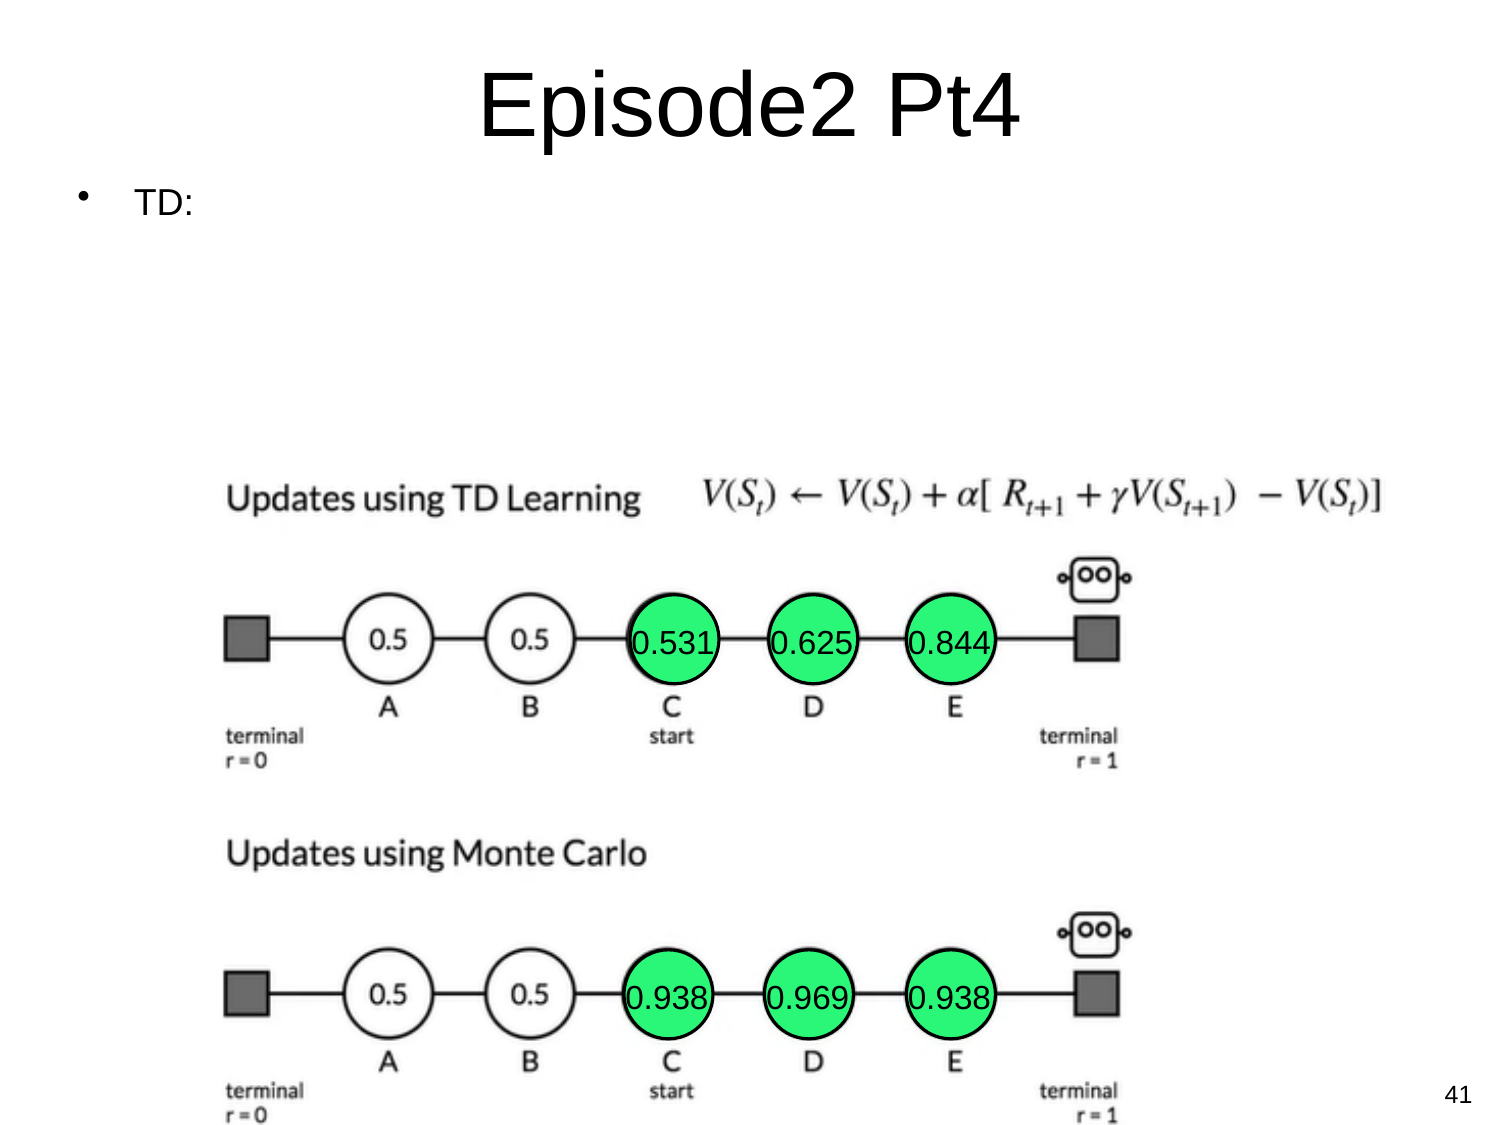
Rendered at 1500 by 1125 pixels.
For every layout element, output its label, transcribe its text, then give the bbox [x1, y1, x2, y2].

picture [222, 474, 1387, 1125]
slide_number 41 [1391, 1070, 1488, 1112]
